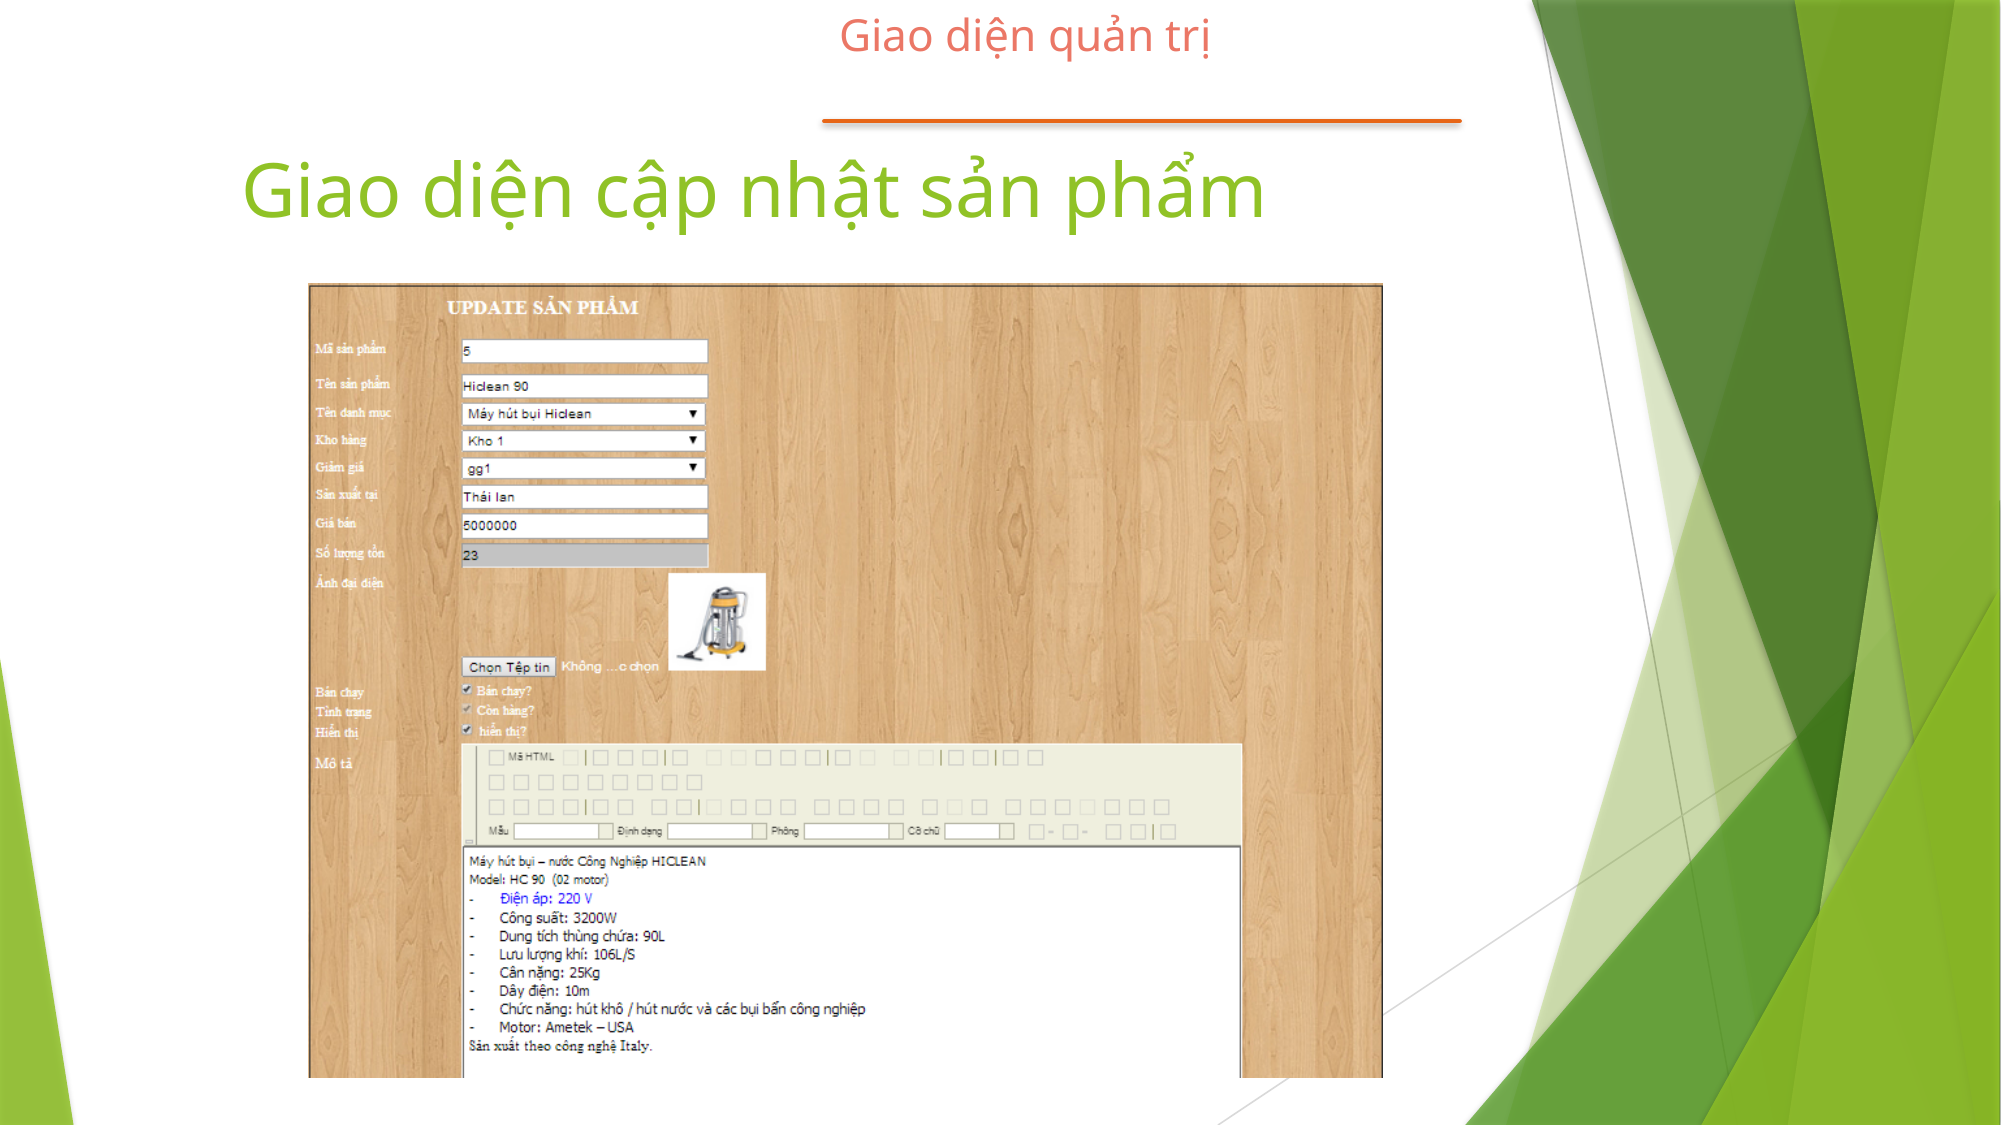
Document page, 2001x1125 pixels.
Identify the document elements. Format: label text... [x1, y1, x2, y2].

picture [307, 282, 1383, 1079]
title Giao diện quản trị [824, 0, 1493, 122]
text_box Giao diện cập nhật sản phẩm [49, 135, 1460, 257]
